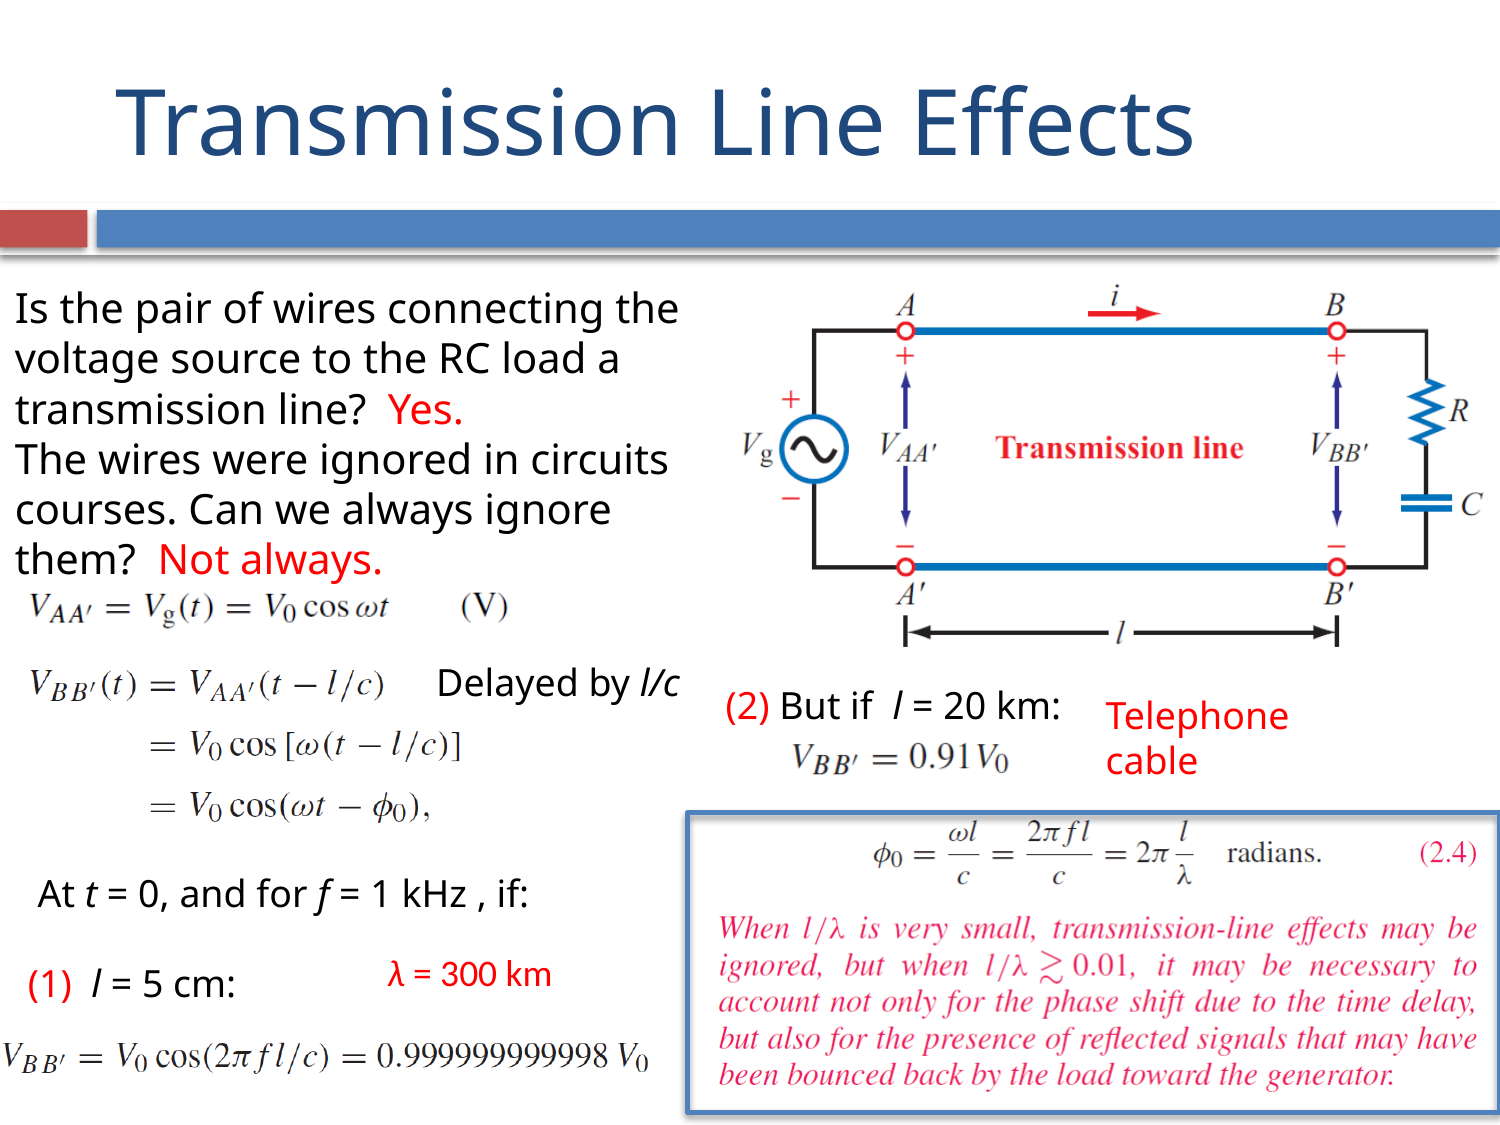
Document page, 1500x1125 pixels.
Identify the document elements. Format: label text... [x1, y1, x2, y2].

picture [737, 274, 1488, 659]
text_box At t = 0, and for f = 1 kHz , if: (1) l = 5 cm: [13, 862, 545, 1013]
text_box Delayed by l/c [421, 651, 695, 712]
picture [0, 1037, 651, 1078]
picture [24, 587, 513, 633]
picture [712, 812, 1488, 1097]
picture [24, 662, 462, 830]
text_box λ = 300 km [372, 941, 571, 1001]
text_box (2) But if l = 20 km: [710, 674, 1076, 735]
text_box Is the pair of wires connecting the voltage source to the RC load a transmission line? Yes. The wires were ignored in circuits courses. Can we always ignore them? Not always. [0, 274, 736, 635]
title Transmission Line Effects [100, 37, 1438, 200]
text_box Telephone cable [1090, 684, 1366, 790]
text_box [687, 812, 1500, 1113]
picture [787, 737, 1012, 778]
